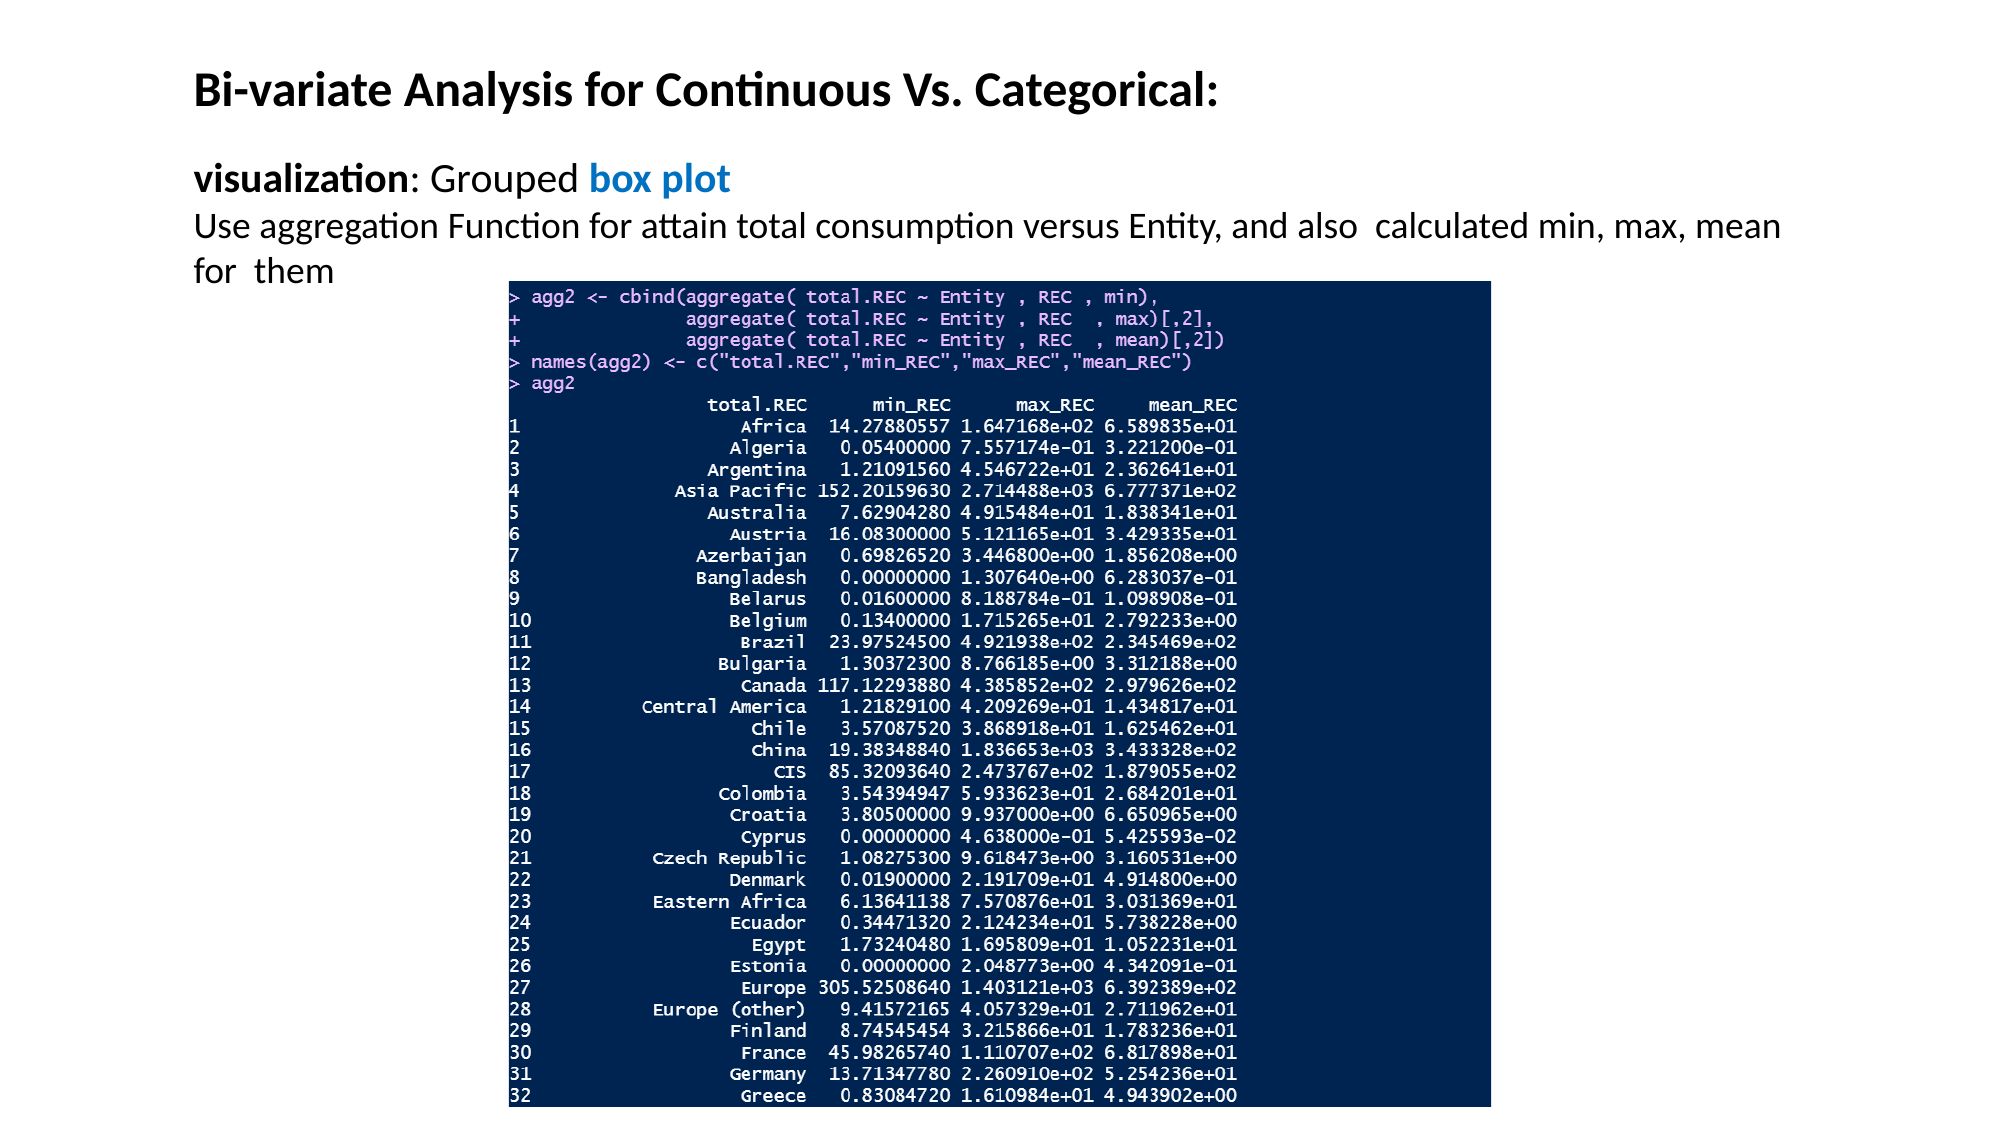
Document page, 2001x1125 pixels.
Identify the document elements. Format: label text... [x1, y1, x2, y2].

text_box Bi-variate Analysis for Continuous Vs. Categorical: visualization: Grouped box plot Use aggregation Function for attain total consumption versus Entity, and also calculated min, max, mean for them [178, 48, 1822, 299]
picture [508, 280, 1492, 1107]
